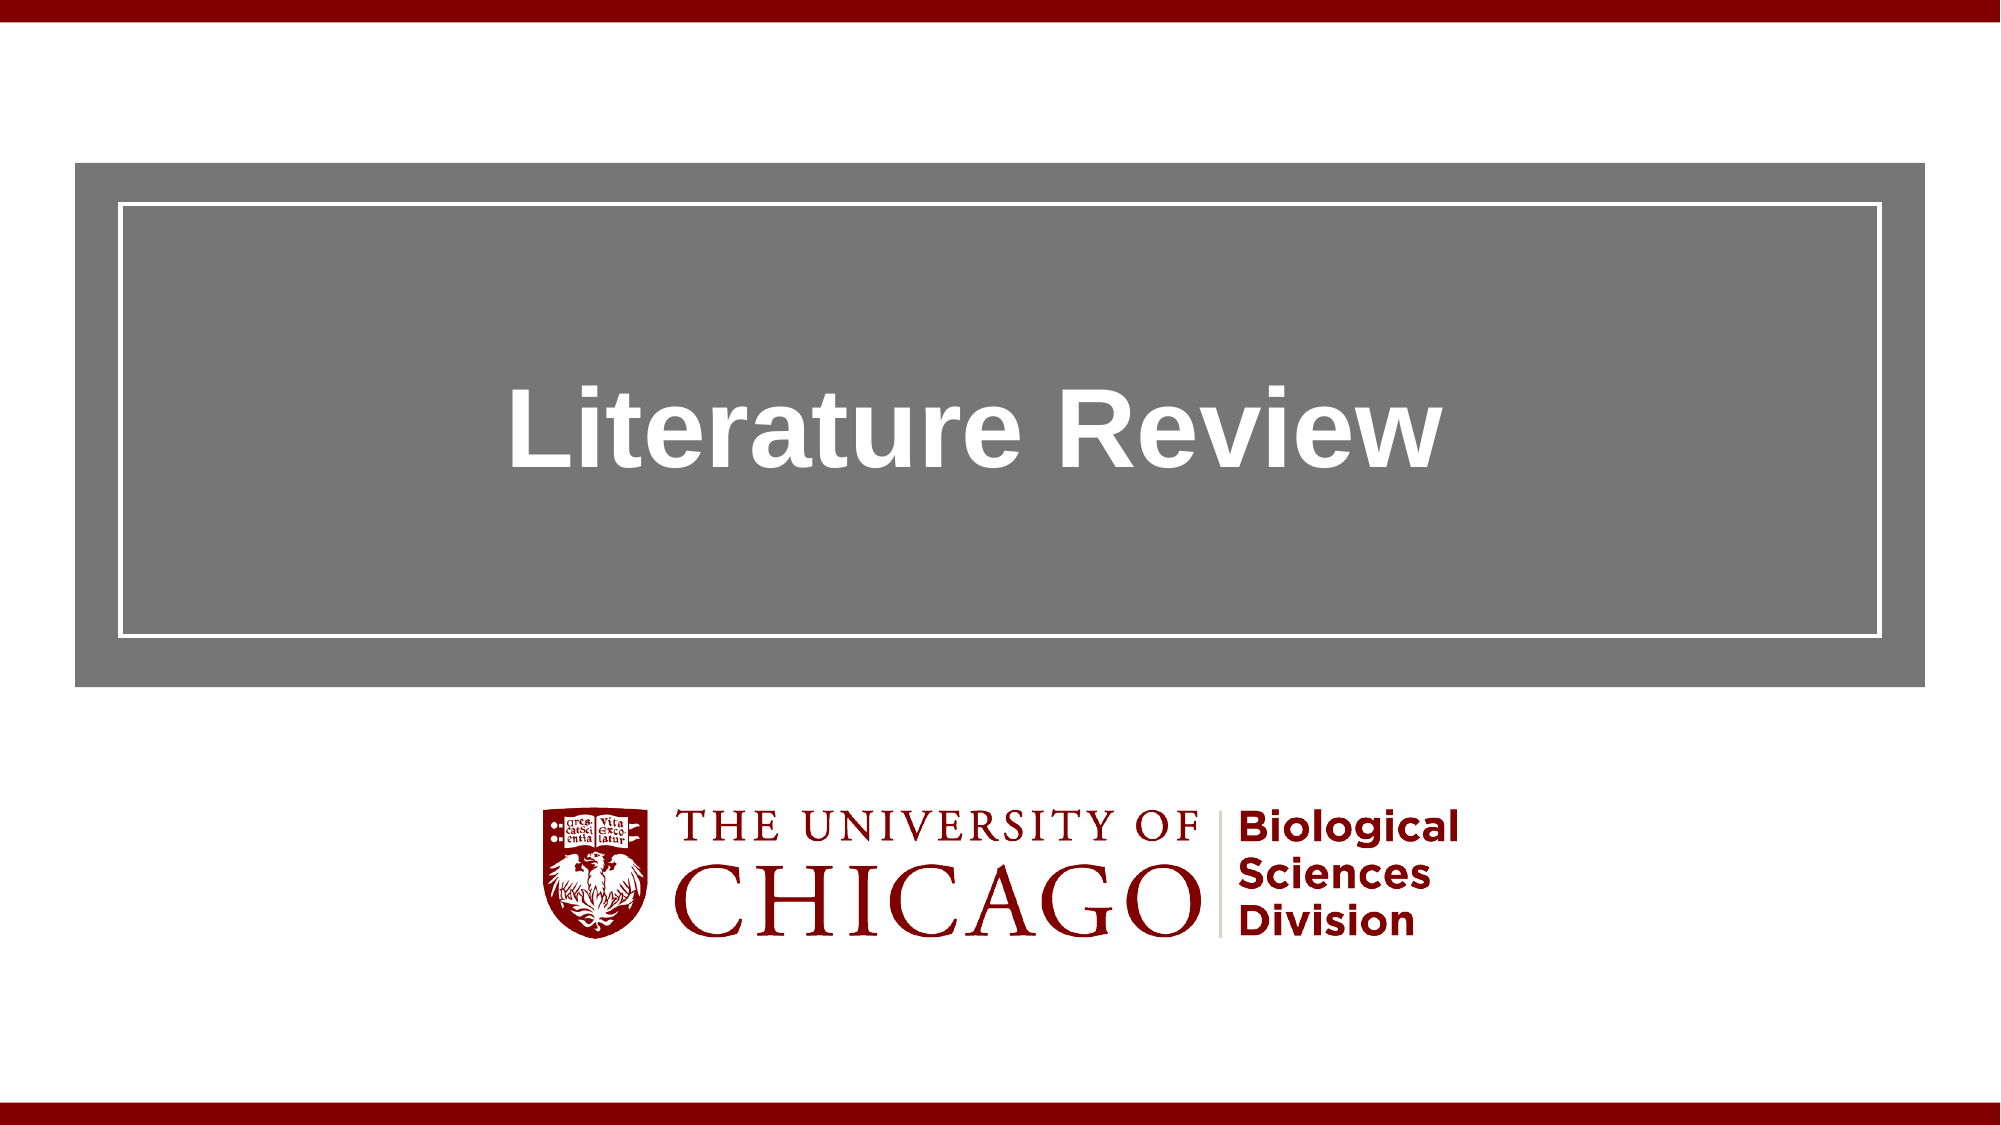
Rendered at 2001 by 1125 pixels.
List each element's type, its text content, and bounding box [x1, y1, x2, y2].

picture [543, 807, 1457, 939]
list Literature Review [119, 205, 1875, 639]
